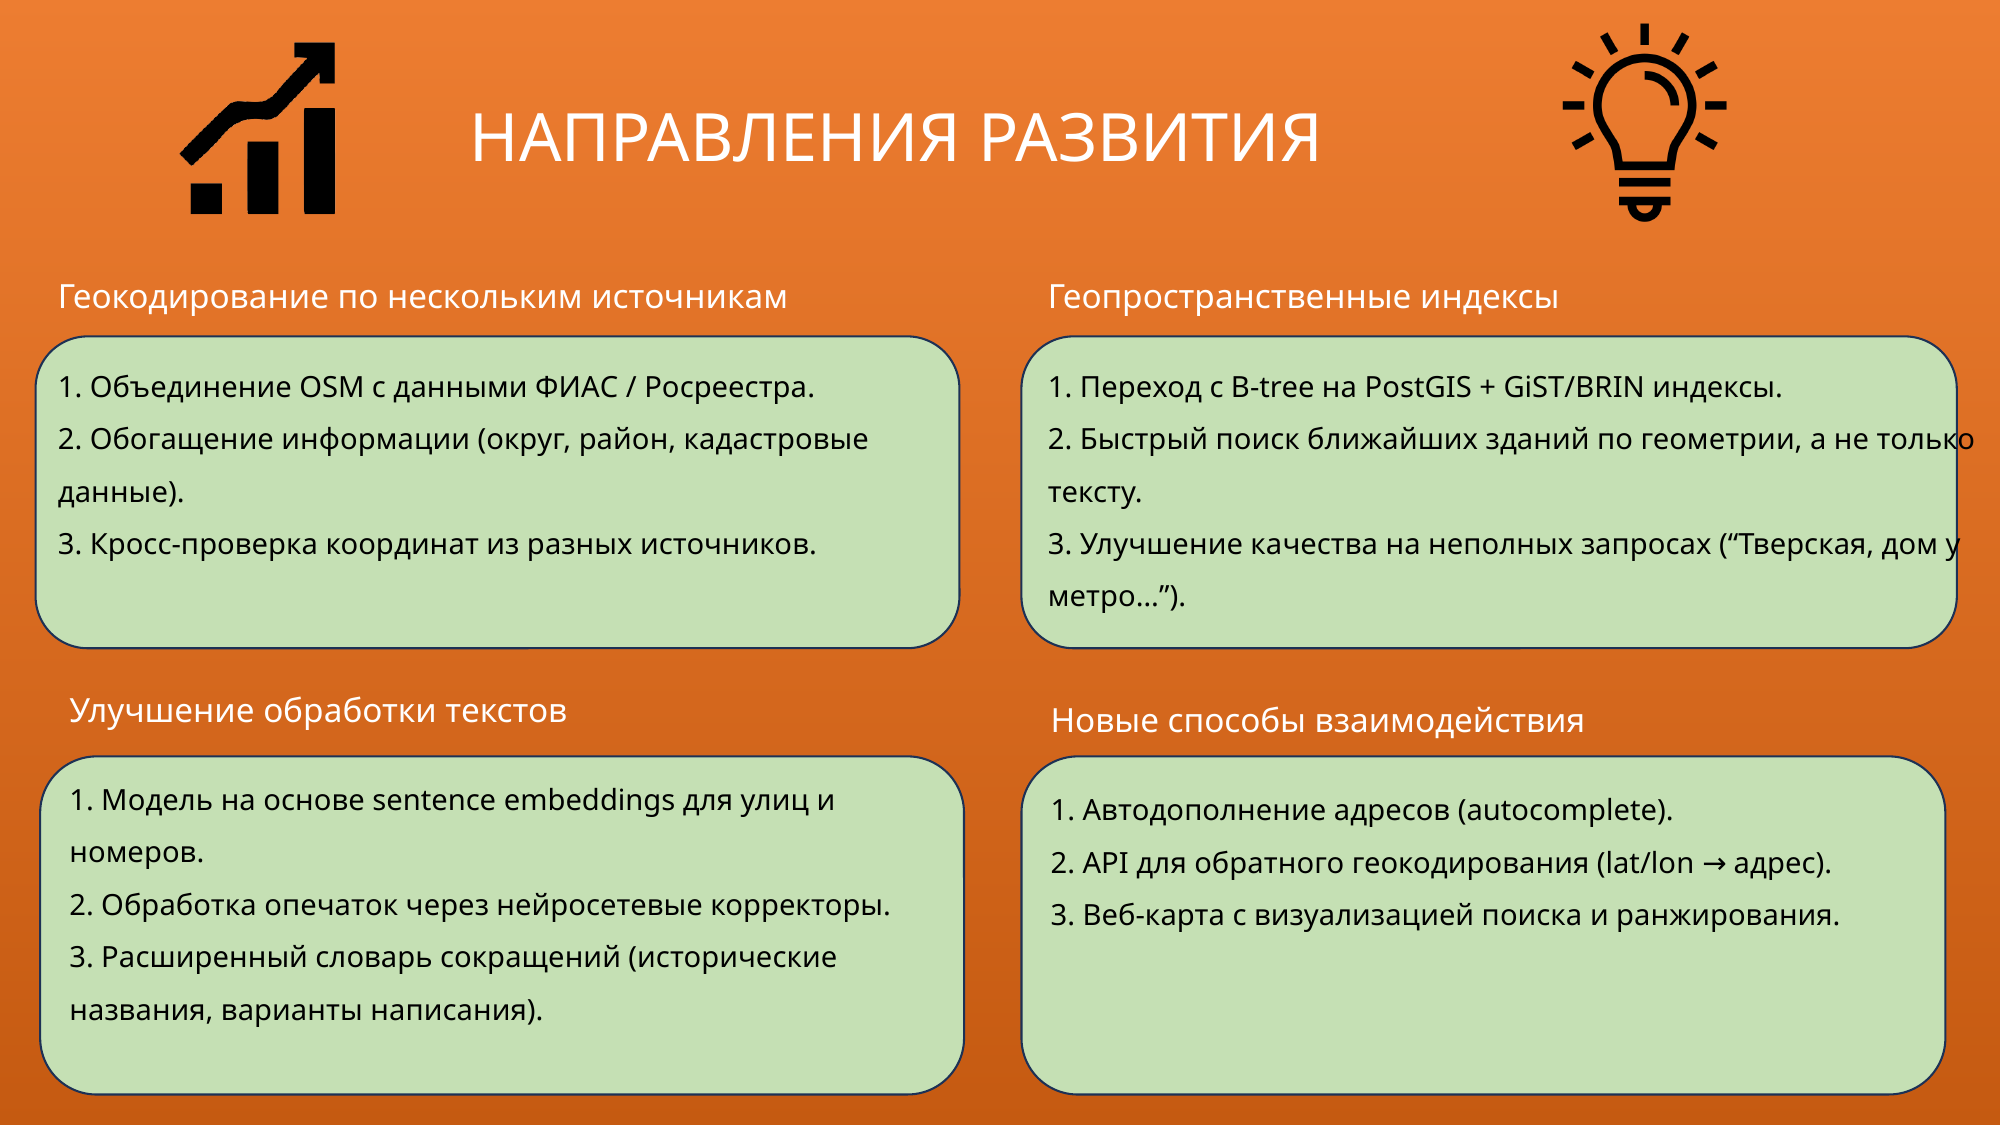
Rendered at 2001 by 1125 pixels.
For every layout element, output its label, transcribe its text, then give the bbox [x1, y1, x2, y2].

text_box Новые способы взаимодействия 1. Автодополнение адресов (autocomplete). 2. API для обратного геокодирования (lat/lon → адрес). 3. Веб-карта с визуализацией поиска и ранжирования. [1035, 691, 1897, 974]
picture [1541, 19, 1749, 226]
text_box Улучшение обработки текстов 1. Модель на основе sentence embeddings для улиц и номеров. 2. Обработка опечаток через нейросетевые корректоры. 3. Расширенный словарь сокращений (исторические названия, варианты написания). [54, 681, 952, 1034]
picture [95, 28, 441, 223]
text_box [34, 359, 961, 650]
text_box Геопространственные индексы 1. Переход с B-tree на PostGIS + GiST/BRIN индексы. 2. Быстрый поиск ближайших зданий по геометрии, а не только тексту. 3. Улучшение качества на неполных запросах (“Тверская, дом у метро…”). [1033, 268, 1998, 621]
text_box [1020, 354, 1952, 650]
text_box Геокодирование по нескольким источникам 1. Объединение OSM с данными ФИАС / Росреестра. 2. Обогащение информации (округ, район, кадастровые данные). 3. Кросс-проверка координат из разных источников. [43, 268, 952, 568]
text_box НАПРАВЛЕНИЯ РАЗВИТИЯ [454, 86, 1484, 182]
text_box [39, 774, 966, 1096]
text_box [1020, 755, 1947, 1096]
